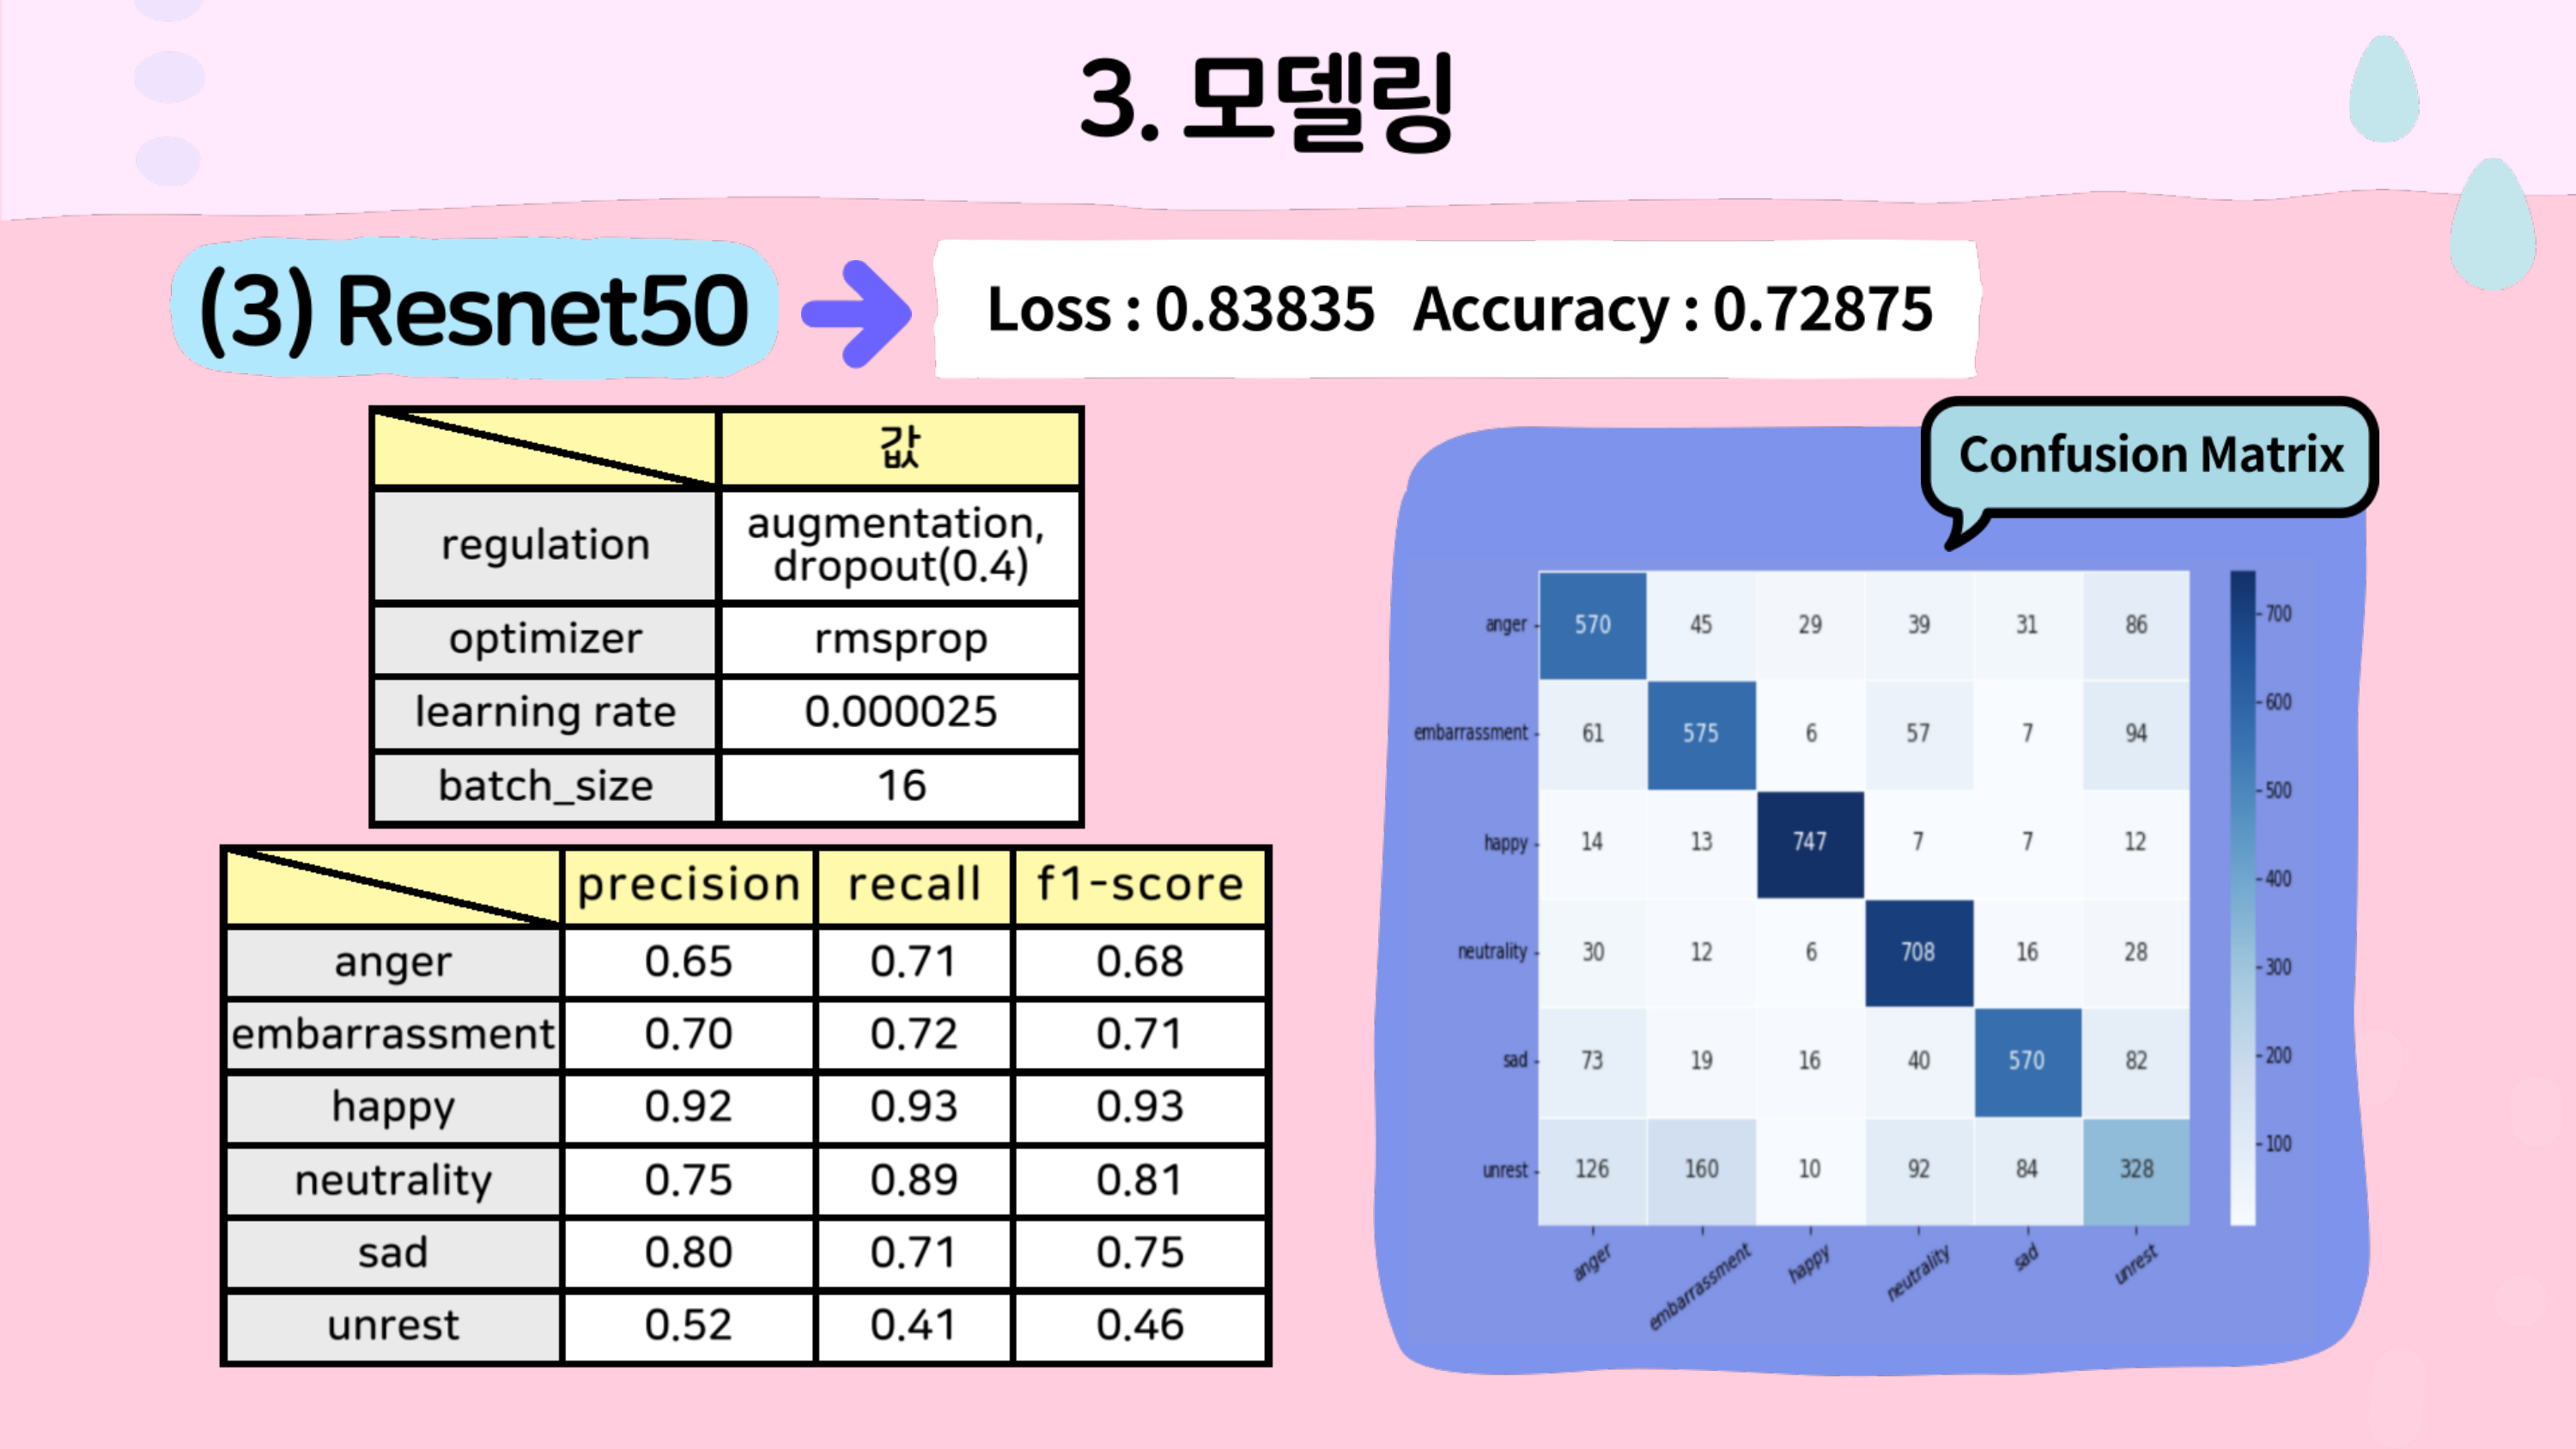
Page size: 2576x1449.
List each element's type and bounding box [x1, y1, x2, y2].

text_box [933, 218, 1984, 379]
text_box [2349, 35, 2537, 291]
picture [0, 0, 2576, 1449]
text_box [1920, 396, 2380, 552]
